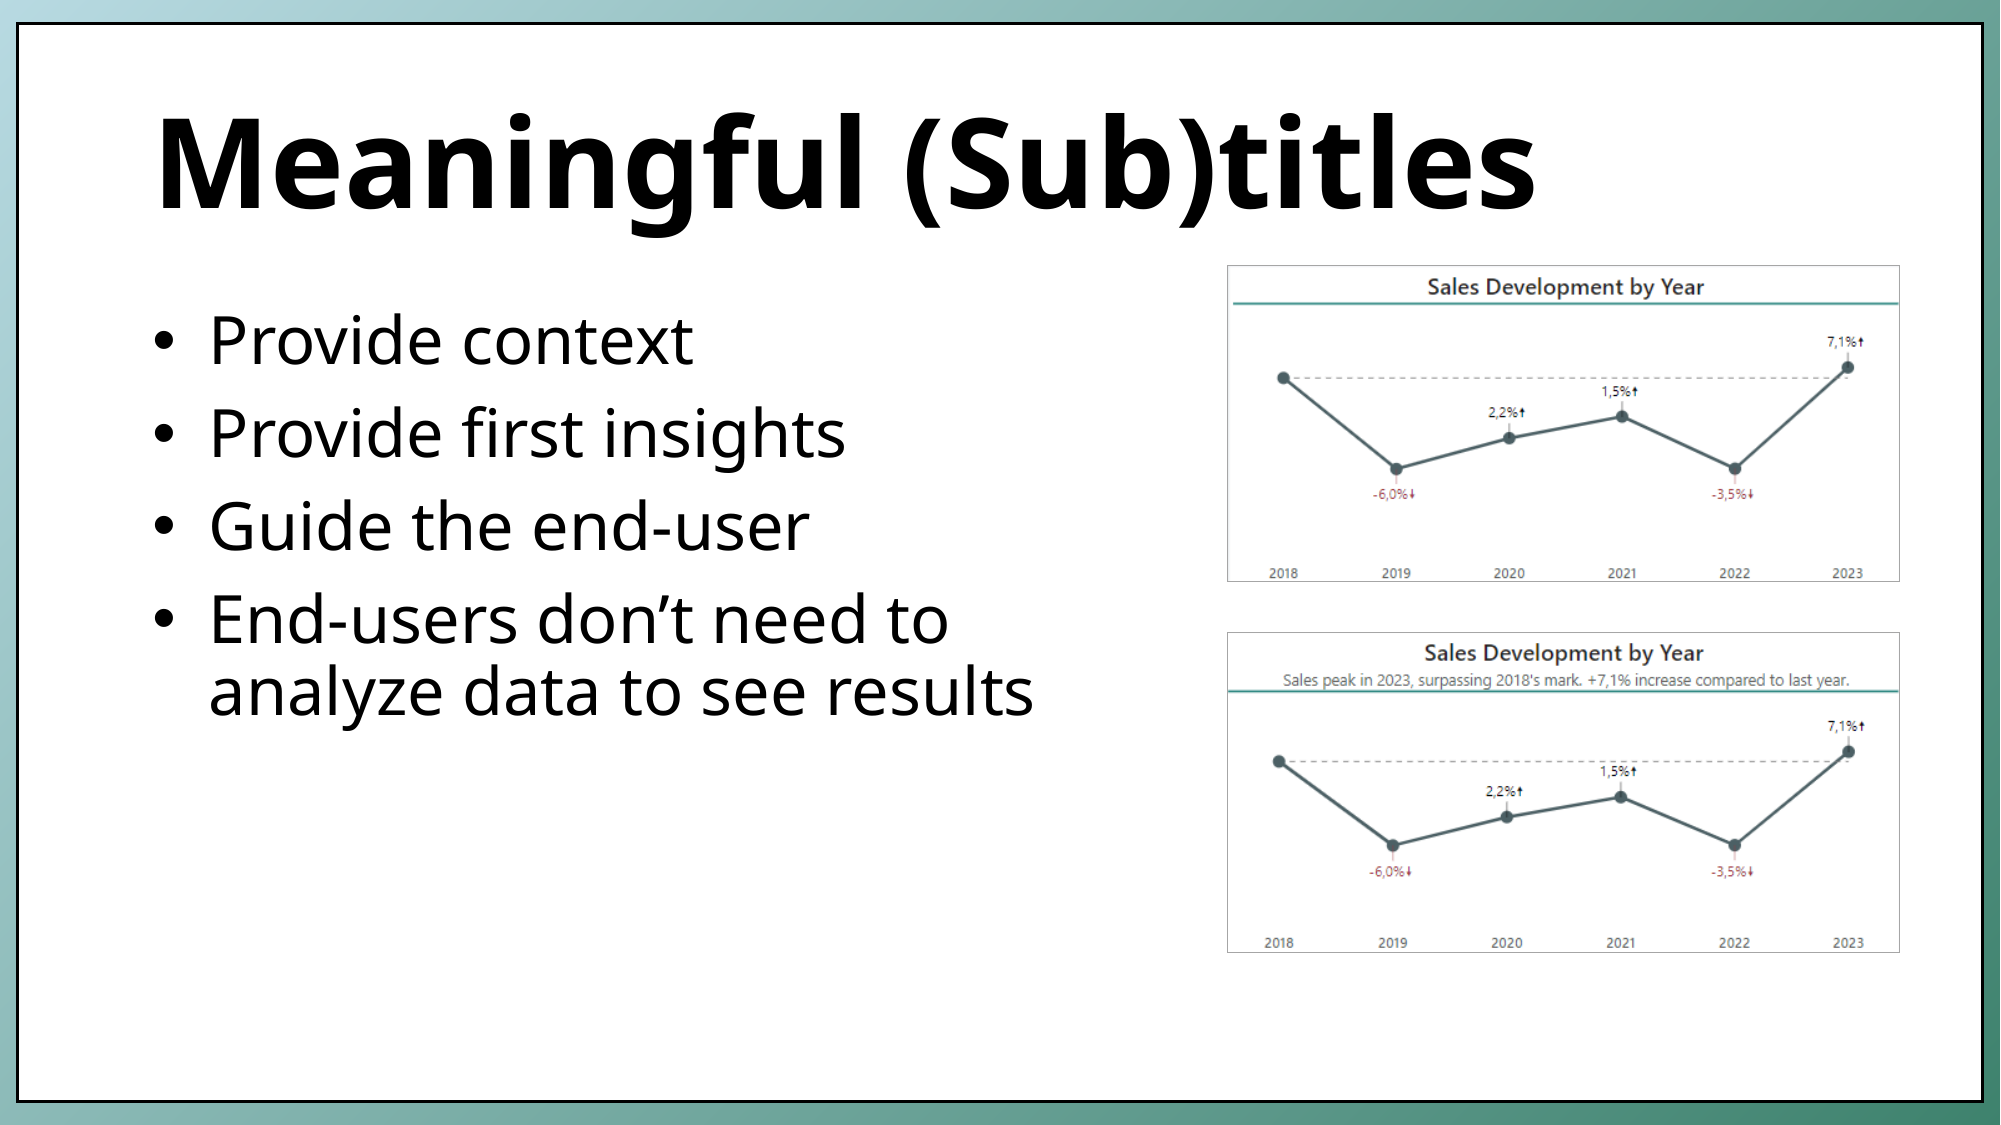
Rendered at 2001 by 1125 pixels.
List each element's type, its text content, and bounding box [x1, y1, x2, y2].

picture [1226, 632, 1900, 953]
picture [1226, 264, 1900, 583]
title Meaningful (Sub)titles [137, 59, 1863, 278]
list Provide context Provide first insights Guide the end-user End-users don’t need to analyze data to see results [137, 299, 1184, 1014]
text_box [16, 22, 1984, 1103]
